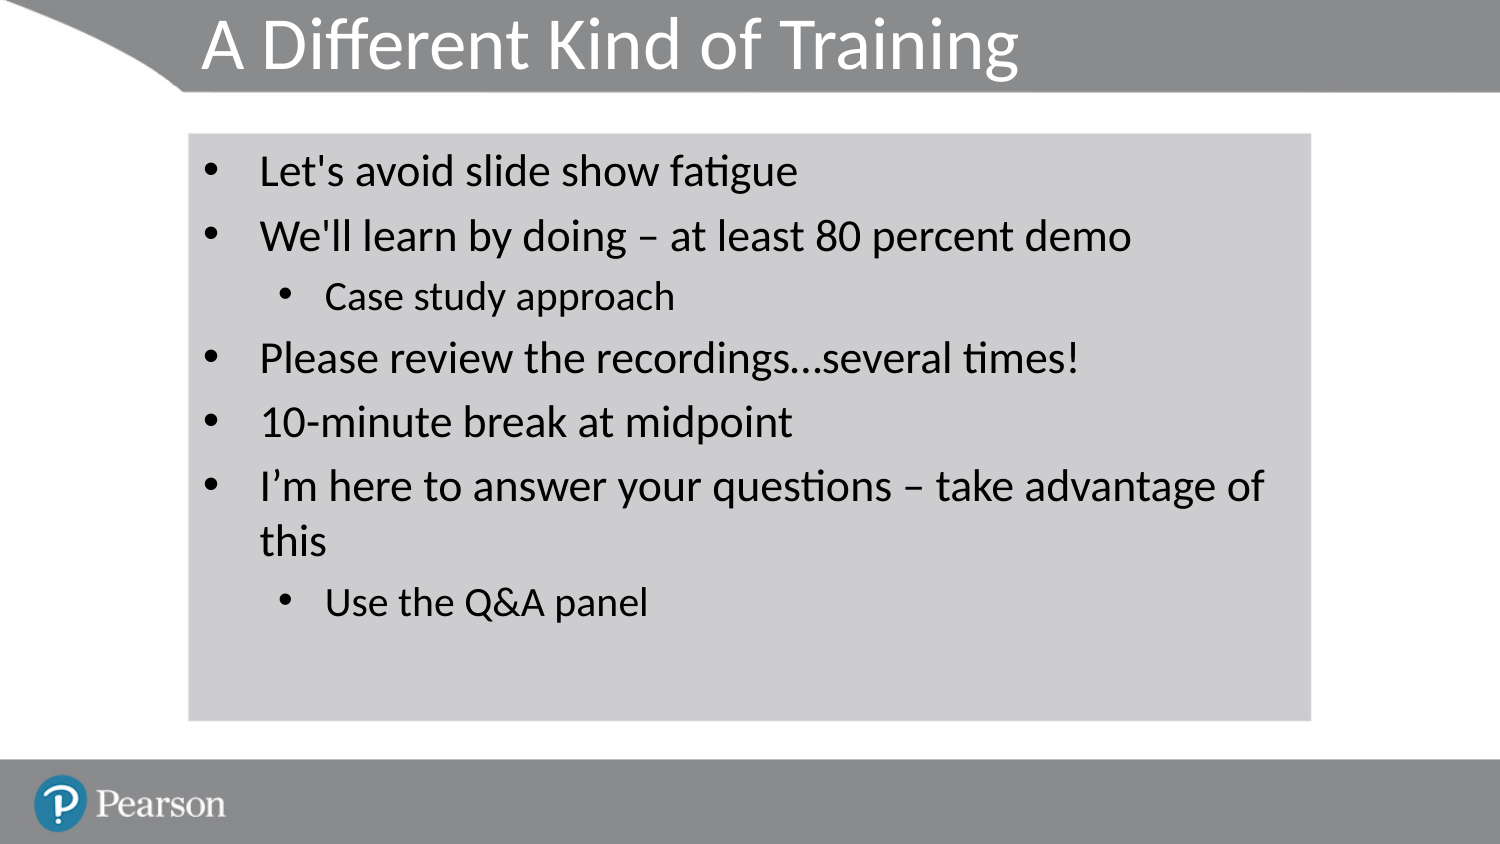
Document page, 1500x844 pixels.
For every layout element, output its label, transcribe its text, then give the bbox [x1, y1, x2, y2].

picture [0, 0, 1500, 844]
title A Different Kind of Training [186, 0, 1425, 79]
list Let's avoid slide show fatigue We'll learn by doing – at least 80 percent demo Case study approach Please review the recordings…several times! 10-minute break at midpoint I’m here to answer your questions – take advantage of this Use the Q&A panel [188, 133, 1311, 716]
